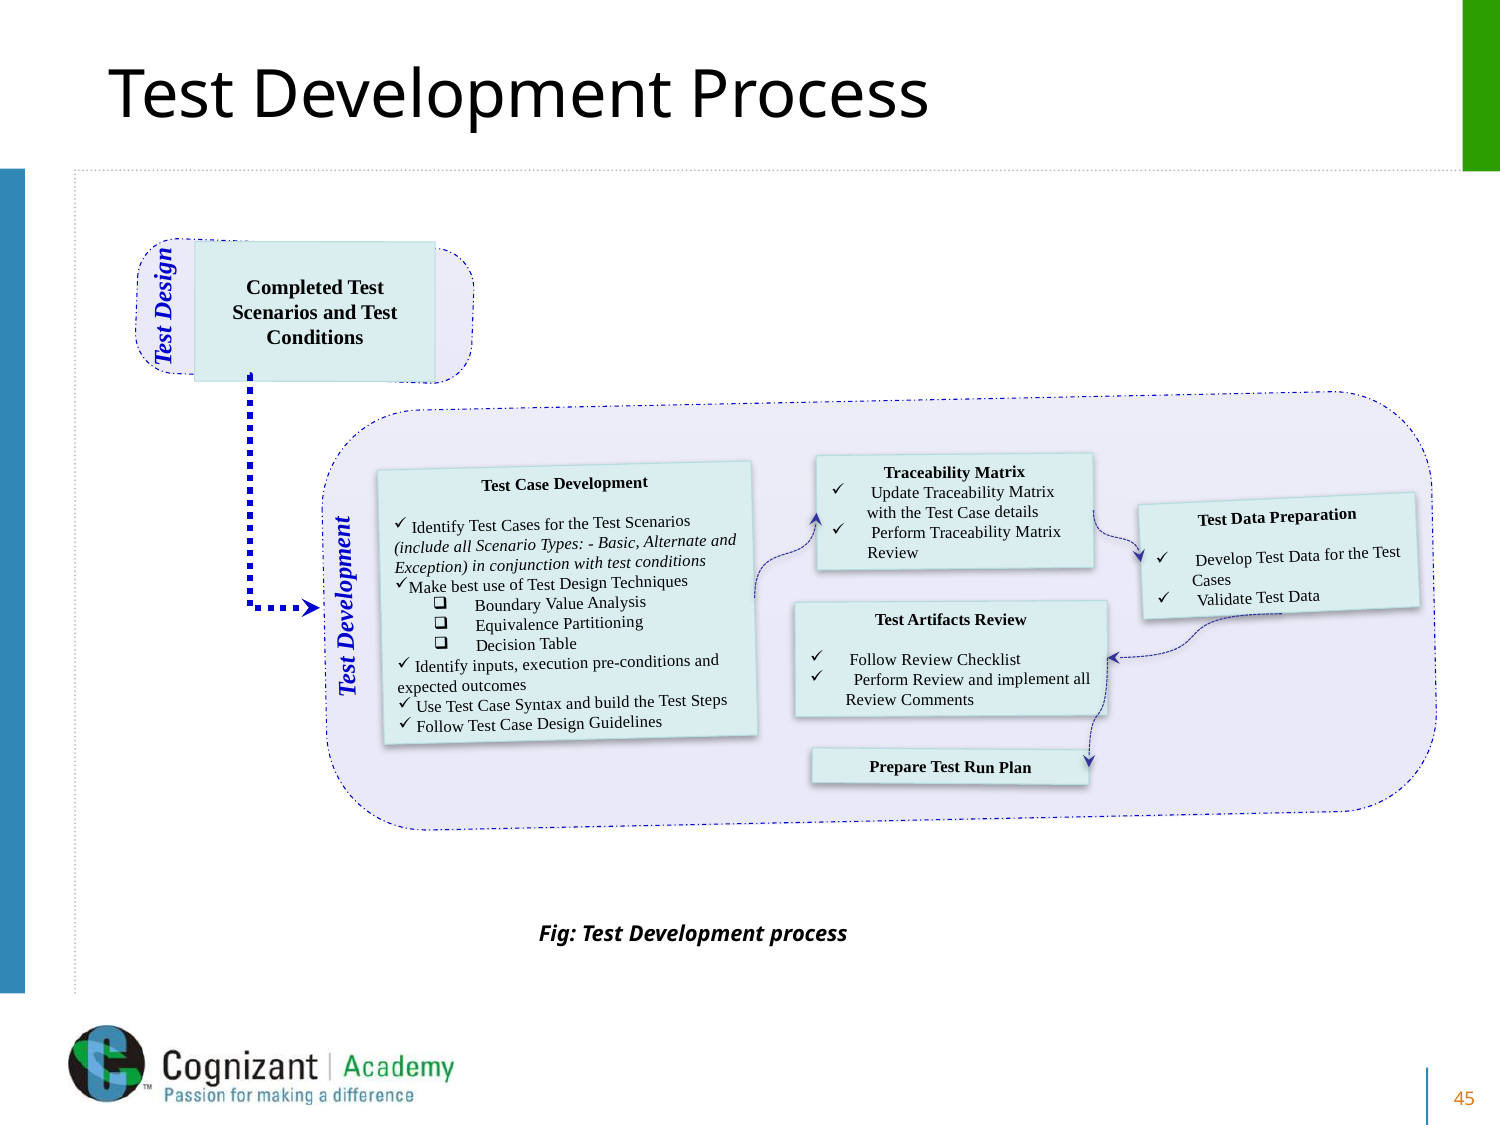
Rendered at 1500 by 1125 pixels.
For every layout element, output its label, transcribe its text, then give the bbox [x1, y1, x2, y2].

picture [68, 1025, 454, 1105]
slide_number 45 [1434, 1078, 1496, 1117]
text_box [323, 400, 1435, 824]
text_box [131, 237, 468, 421]
text_box Fig: Test Development process [399, 912, 988, 954]
title Test Development Process [93, 40, 1319, 142]
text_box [168, 456, 402, 527]
